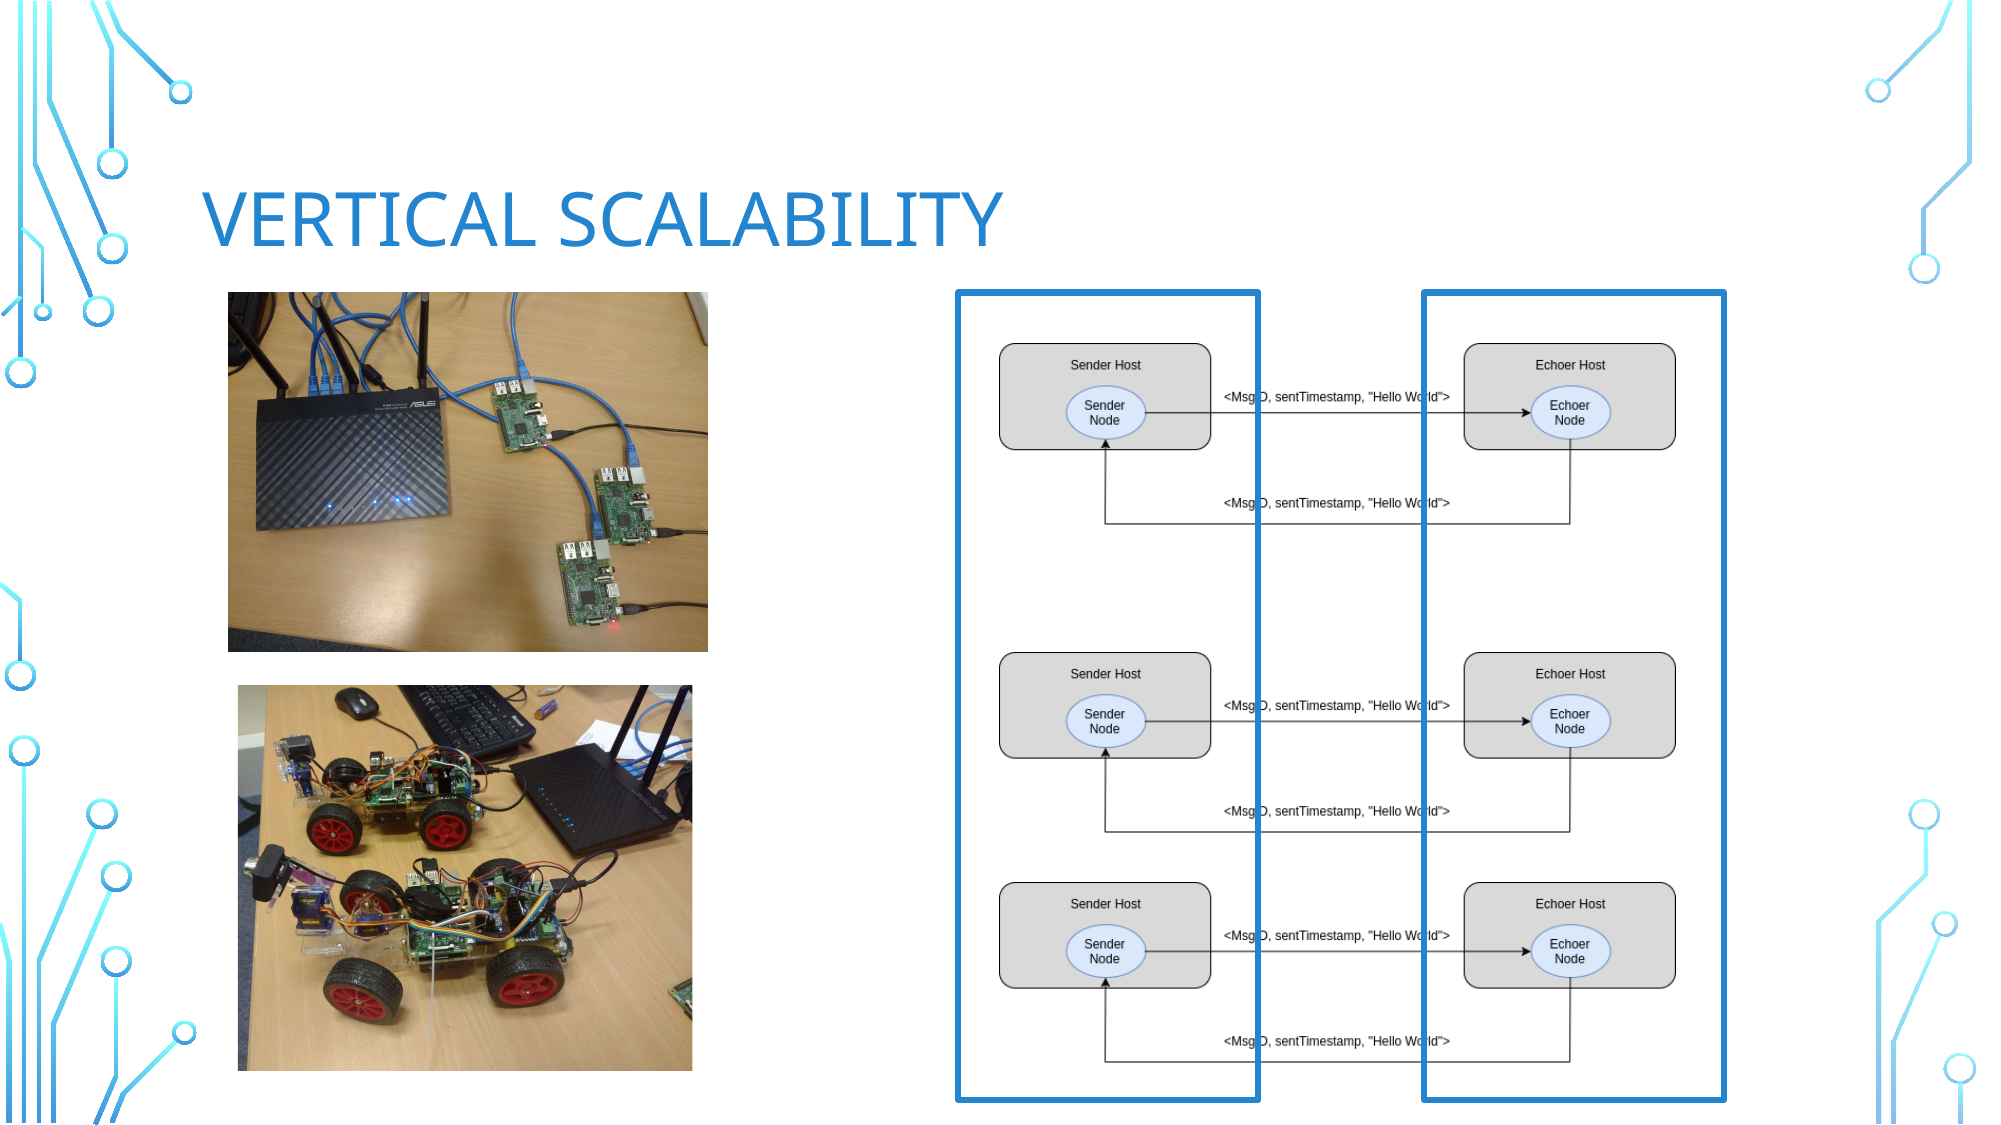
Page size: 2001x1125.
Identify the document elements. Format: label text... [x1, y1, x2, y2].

title vertical scalability [187, 101, 1813, 344]
picture [237, 685, 693, 1072]
text_box [957, 291, 1260, 1101]
picture [999, 343, 1676, 533]
picture [999, 881, 1676, 1071]
picture [999, 651, 1676, 841]
text_box [1423, 291, 1725, 1101]
picture [228, 292, 709, 653]
